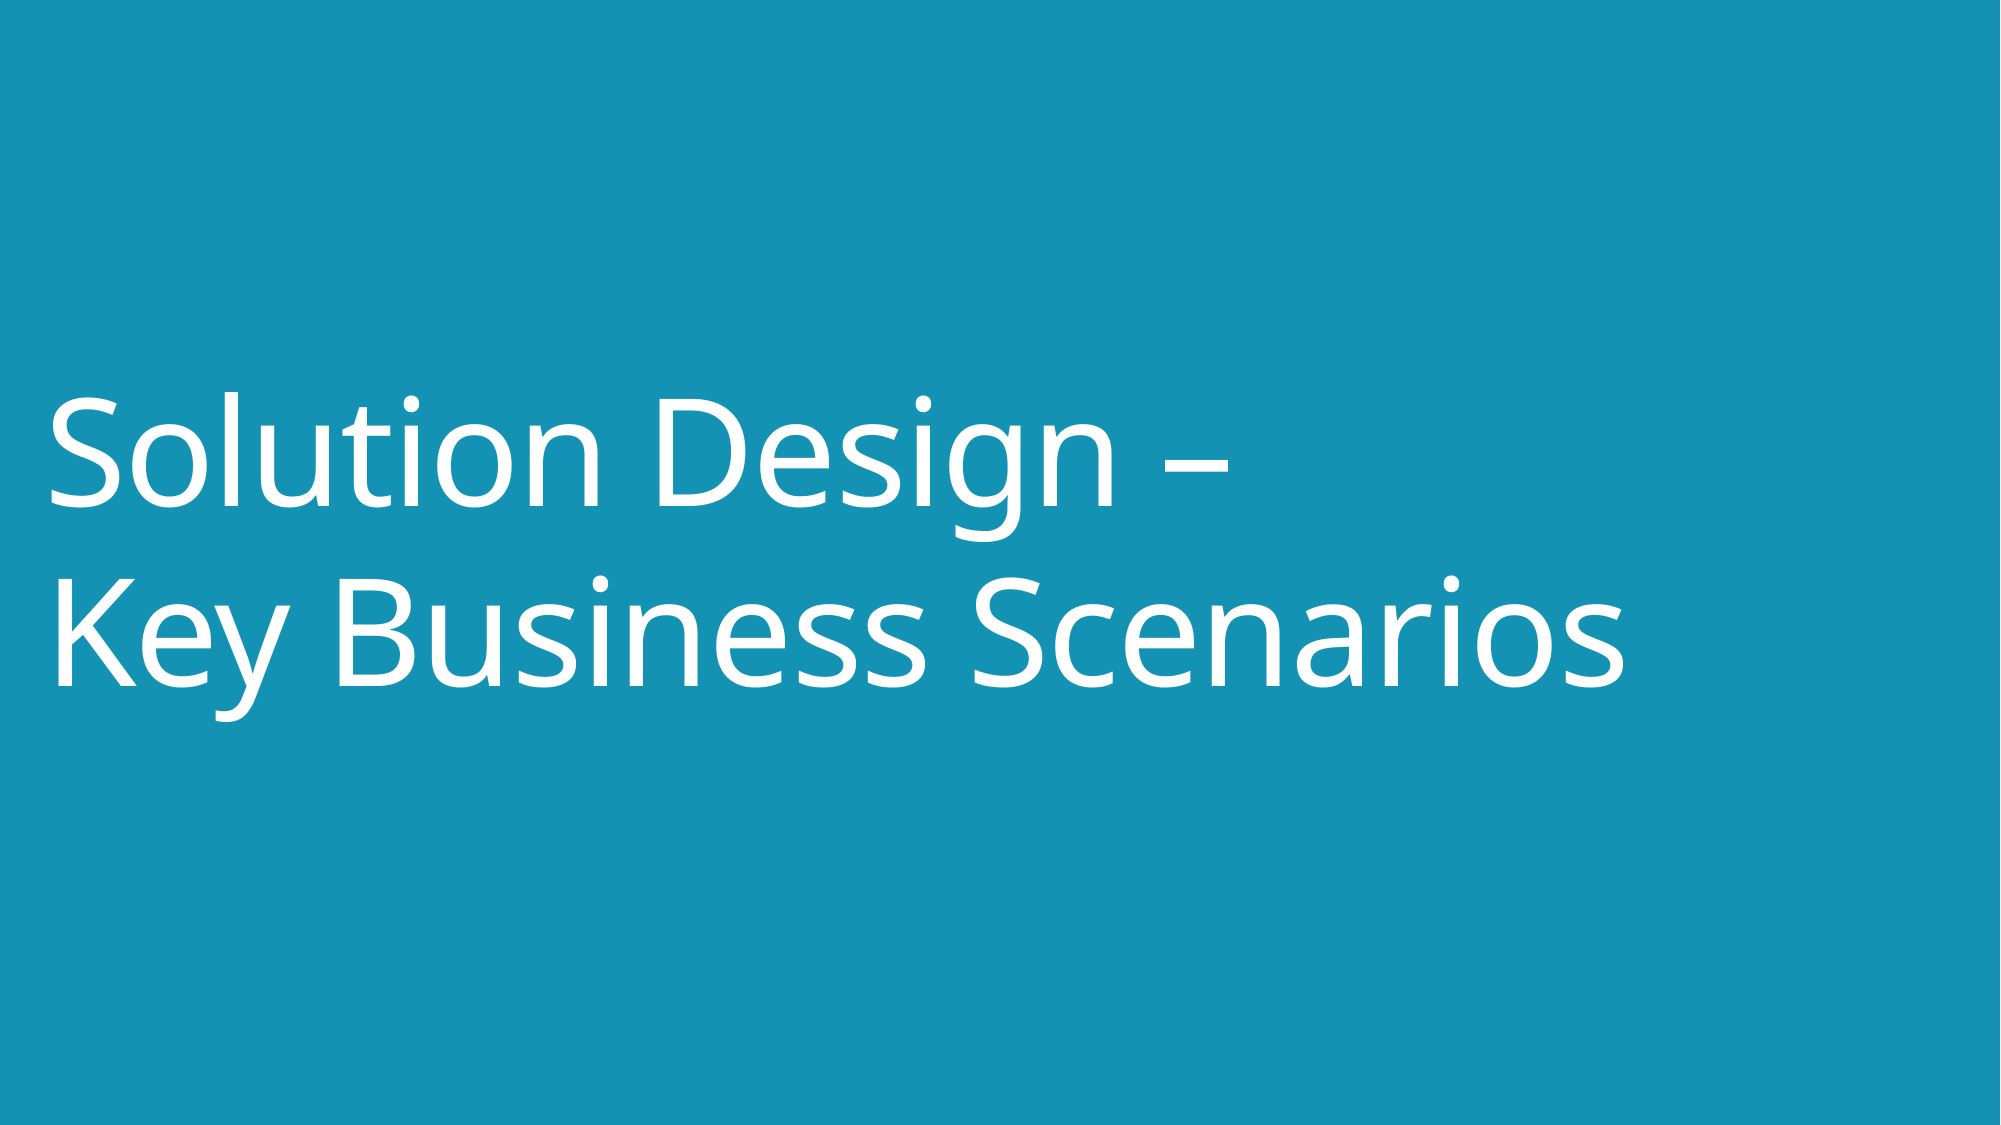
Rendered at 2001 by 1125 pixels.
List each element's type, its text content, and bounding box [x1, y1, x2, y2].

title Solution Design – Key Business Scenarios [44, 341, 1956, 736]
